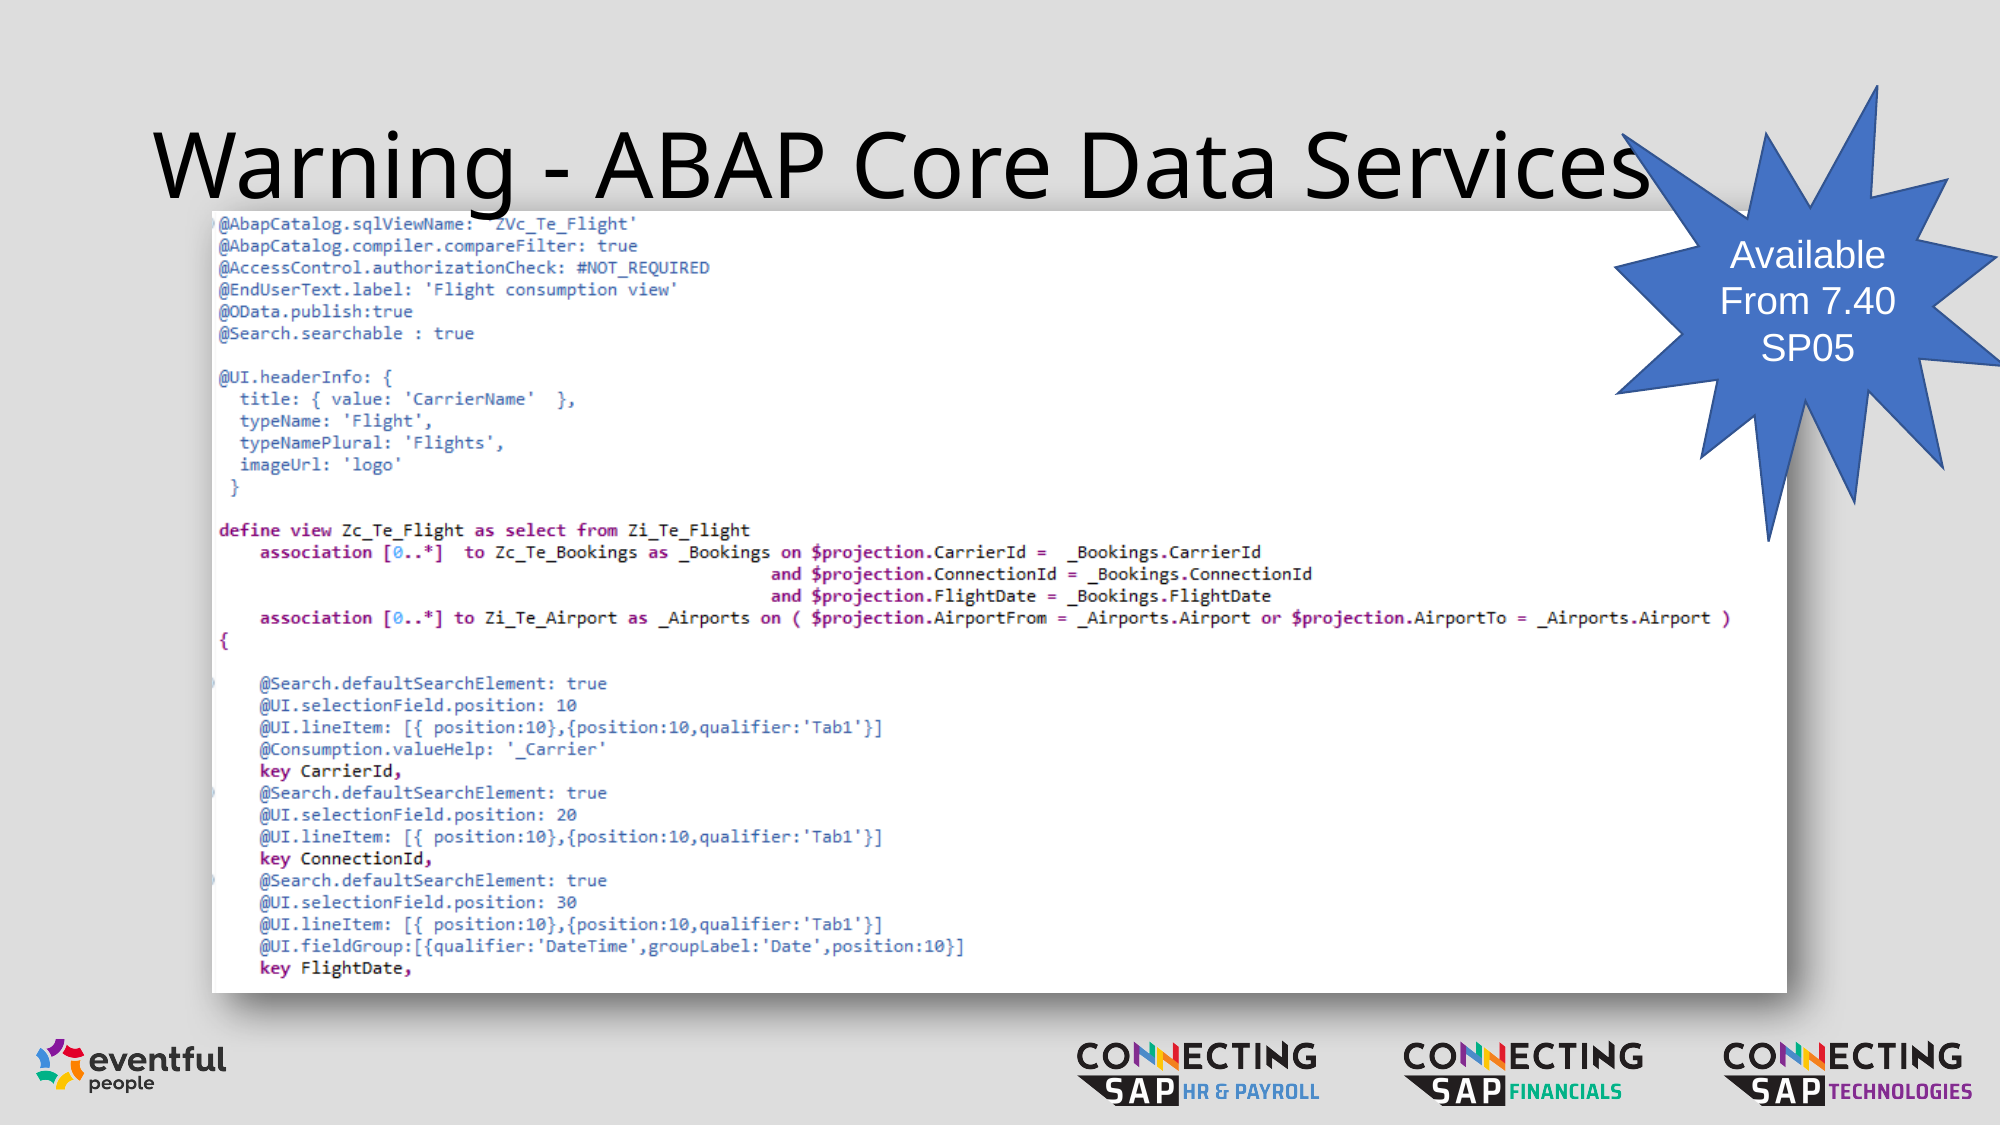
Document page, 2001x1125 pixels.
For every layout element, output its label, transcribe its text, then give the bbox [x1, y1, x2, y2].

text_box Available From 7.40 SP05 [1621, 133, 1738, 211]
picture [1370, 1020, 1676, 1125]
picture [17, 1020, 245, 1112]
text_box Available From 7.40 SP05 [1748, 85, 2000, 506]
title Warning - ABAP Core Data Services [137, 59, 1863, 278]
picture [1695, 1020, 2000, 1125]
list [212, 211, 1787, 994]
picture [1045, 1020, 1351, 1125]
